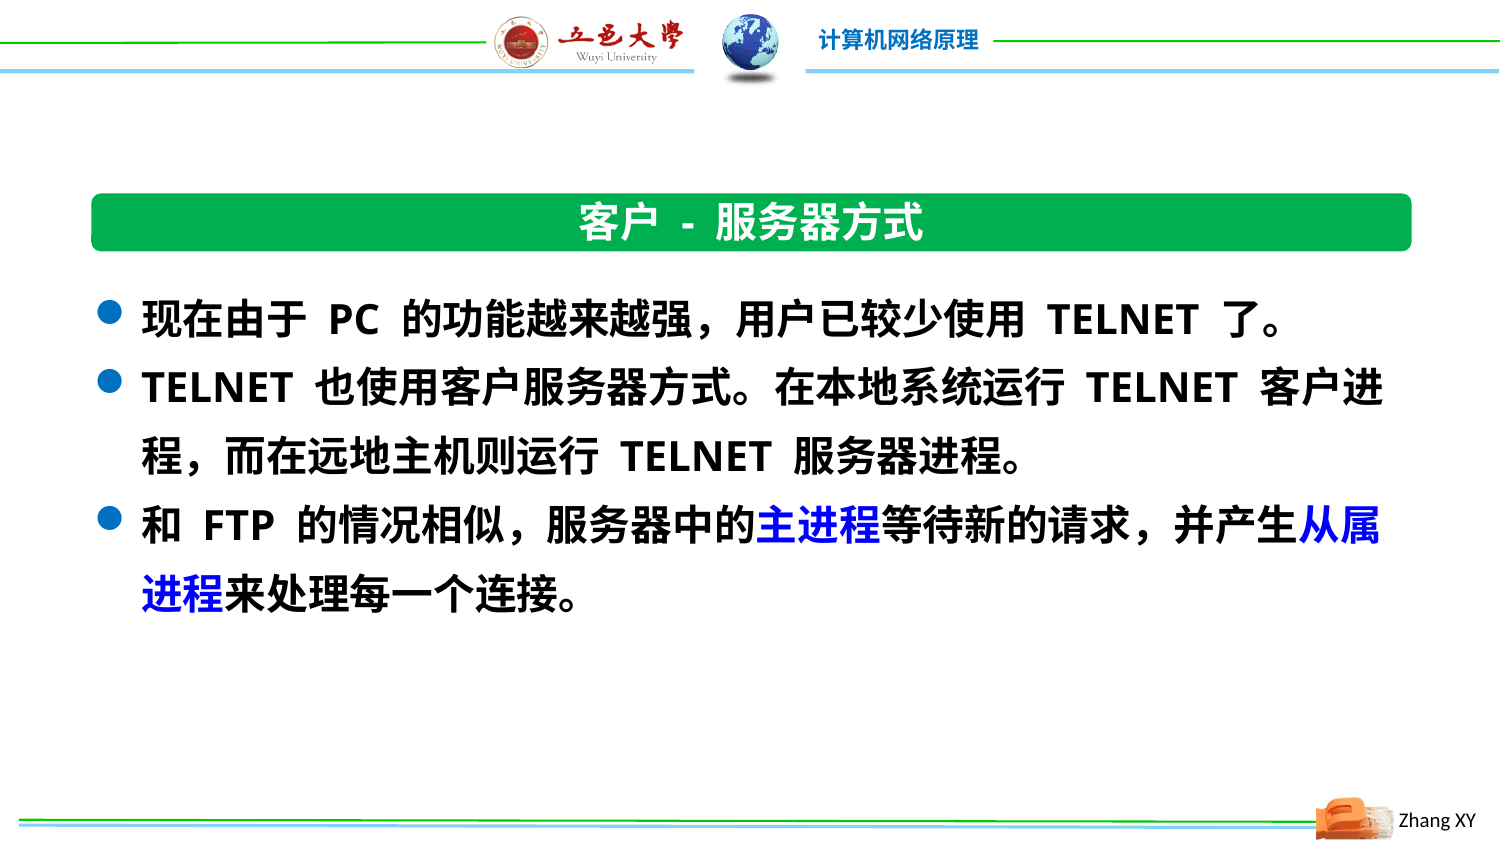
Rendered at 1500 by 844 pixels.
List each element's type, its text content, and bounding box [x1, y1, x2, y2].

text_box 客户 - 服务器方式 [563, 187, 940, 253]
text_box [940, 193, 1412, 252]
text_box [91, 193, 563, 252]
picture [1316, 796, 1394, 840]
picture [720, 12, 780, 88]
text_box 现在由于 PC 的功能越来越强，用户已较少使用 TELNET 了。 TELNET 也使用客户服务器方式。在本地系统运行 TELNET 客户进程，而在远地主机则运行 TELNET 服务器进程。 和 FTP 的情况相似，服务器中的主进程等待新的请求，并产生从属进程来处理每一个连接。 [79, 266, 1424, 625]
picture [494, 15, 697, 69]
